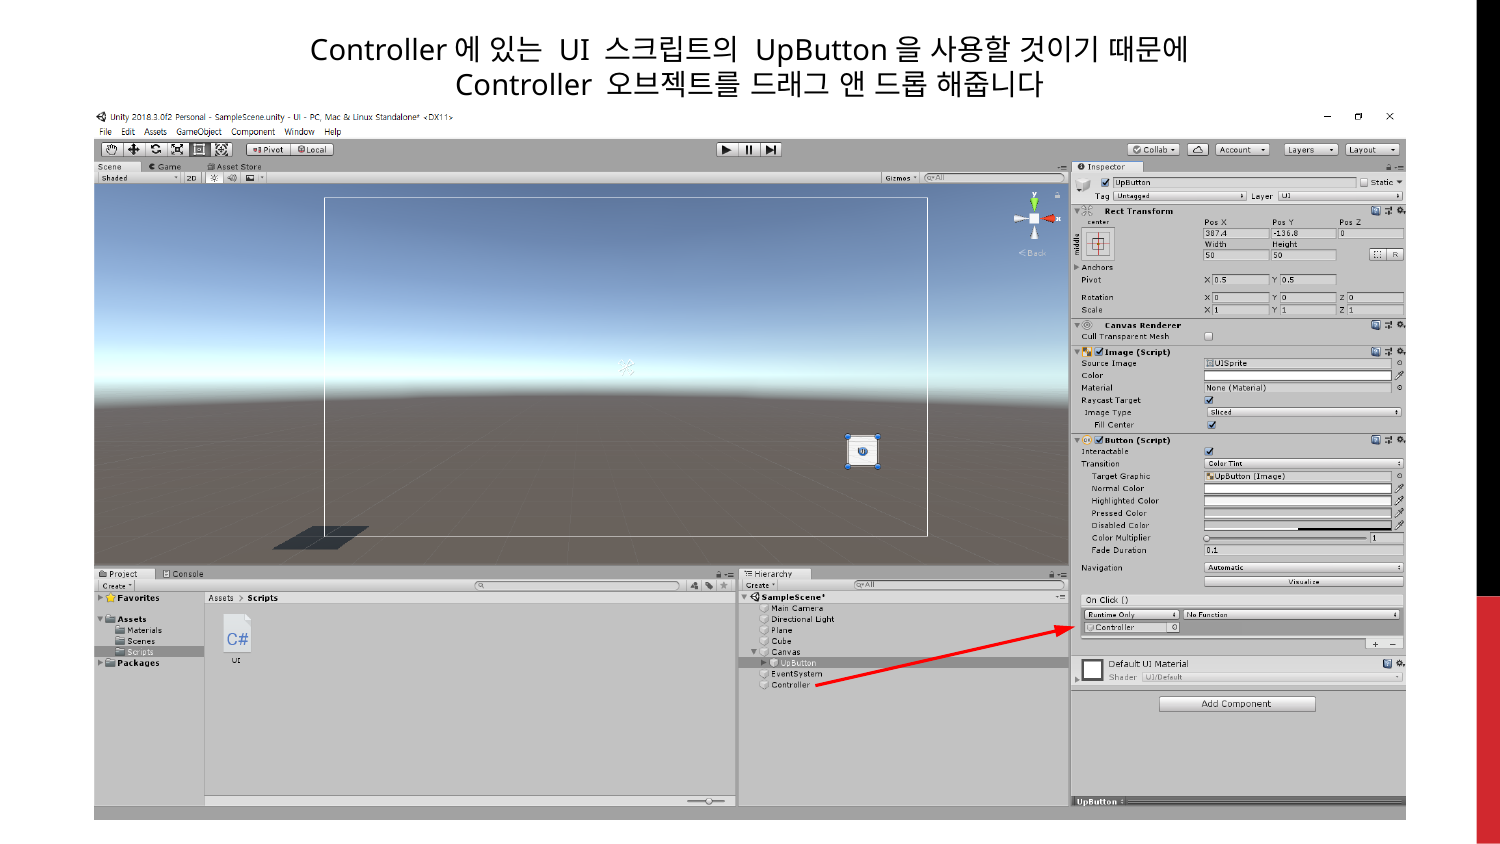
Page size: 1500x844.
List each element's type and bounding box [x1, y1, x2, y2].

text_box [93, 23, 1406, 821]
text_box [814, 625, 1076, 687]
